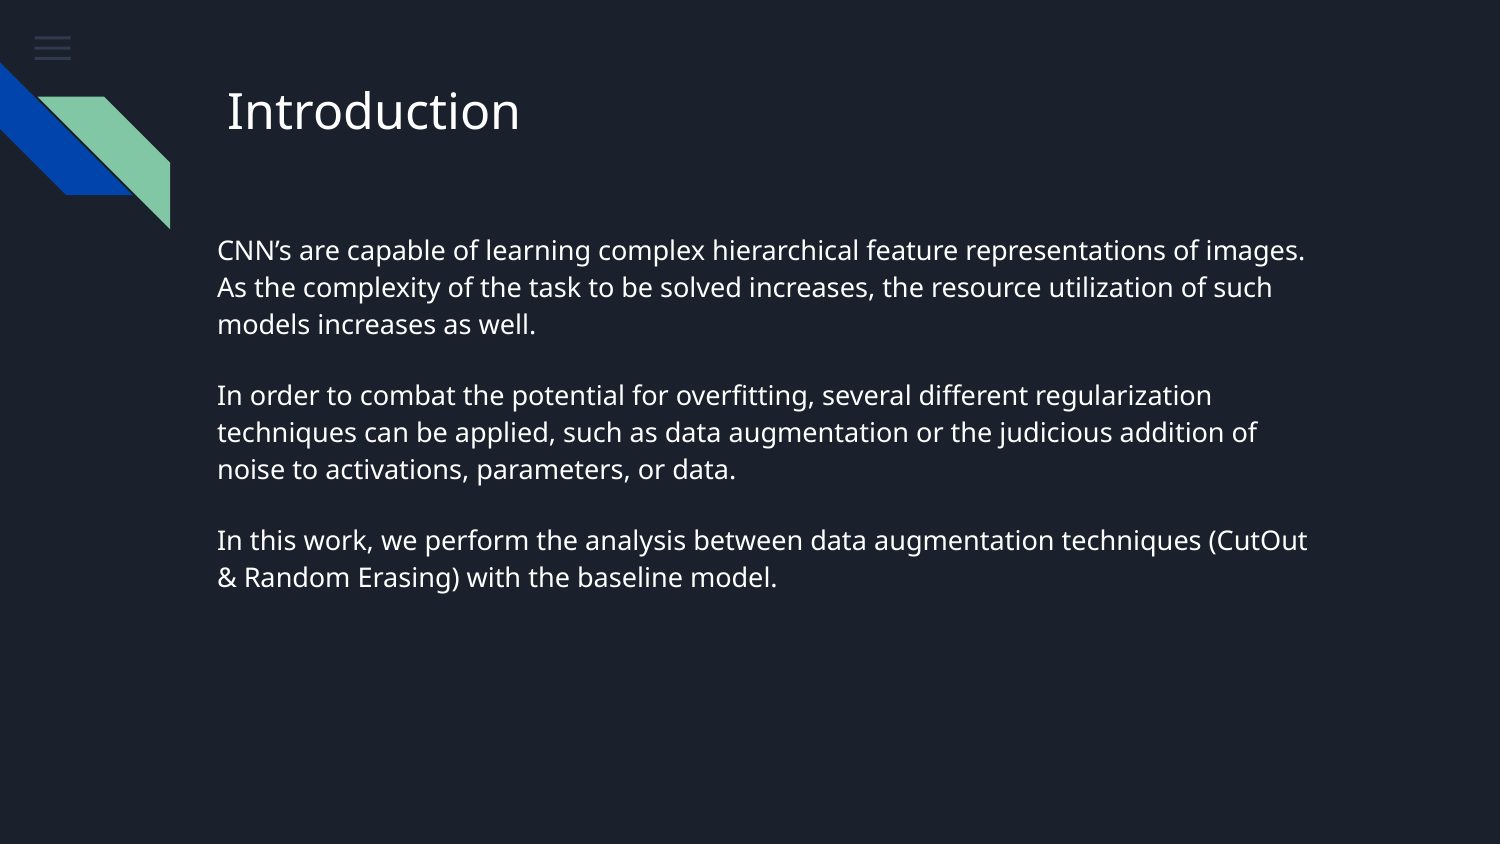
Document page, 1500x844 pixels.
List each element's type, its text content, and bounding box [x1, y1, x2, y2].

title Introduction [212, 64, 836, 172]
list CNN’s are capable of learning complex hierarchical feature representations of images. As the complexity of the task to be solved increases, the resource utilization of such models increases as well. In order to combat the potential for overfitting, several different regularization techniques can be applied, such as data augmentation or the judicious addition of noise to activations, parameters, or data. In this work, we perform the analysis between data augmentation techniques (CutOut & Random Erasing) with the baseline model. [202, 213, 1335, 610]
